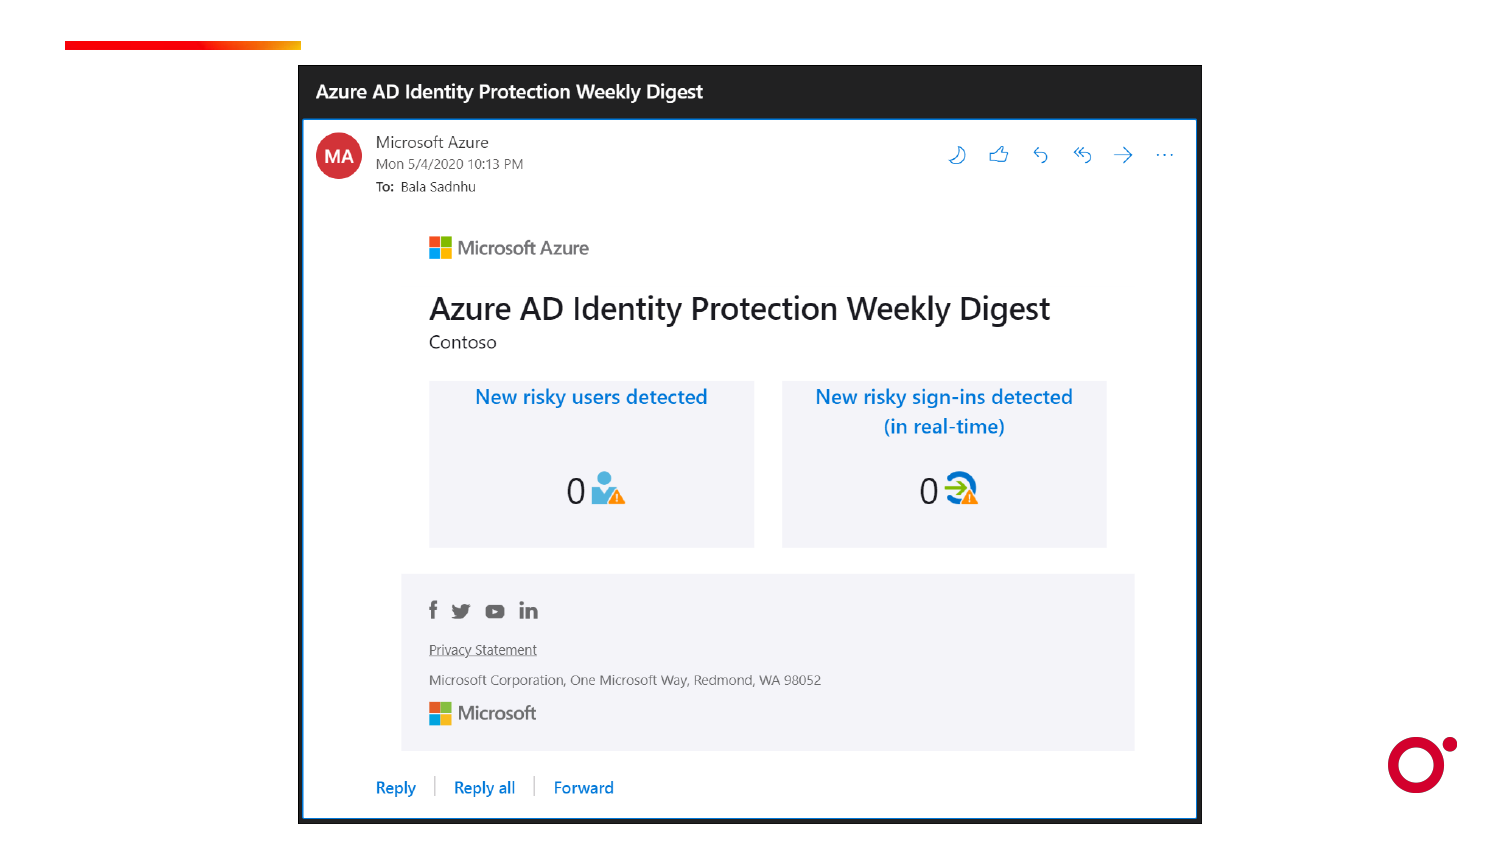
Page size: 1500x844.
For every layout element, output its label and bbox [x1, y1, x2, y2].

picture [298, 65, 1202, 824]
picture [65, 41, 301, 50]
picture [1388, 737, 1457, 793]
